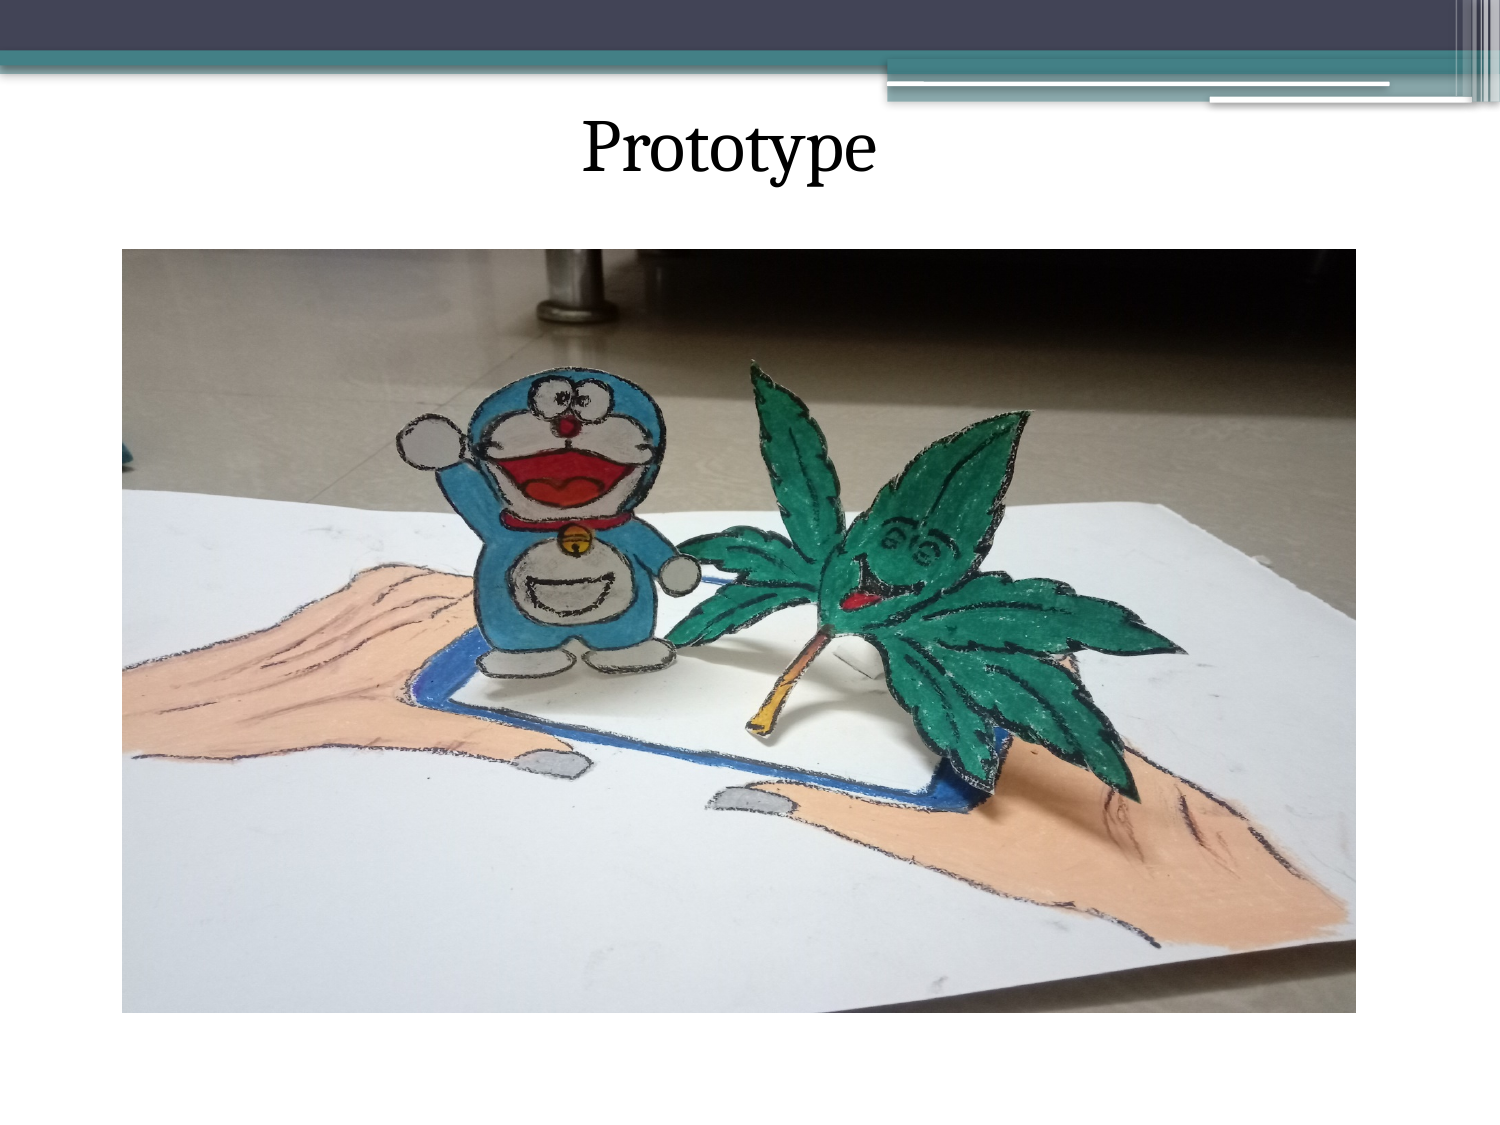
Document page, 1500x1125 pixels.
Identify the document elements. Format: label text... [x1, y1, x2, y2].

text_box Prototype [179, 88, 1280, 194]
picture [121, 249, 1357, 1013]
